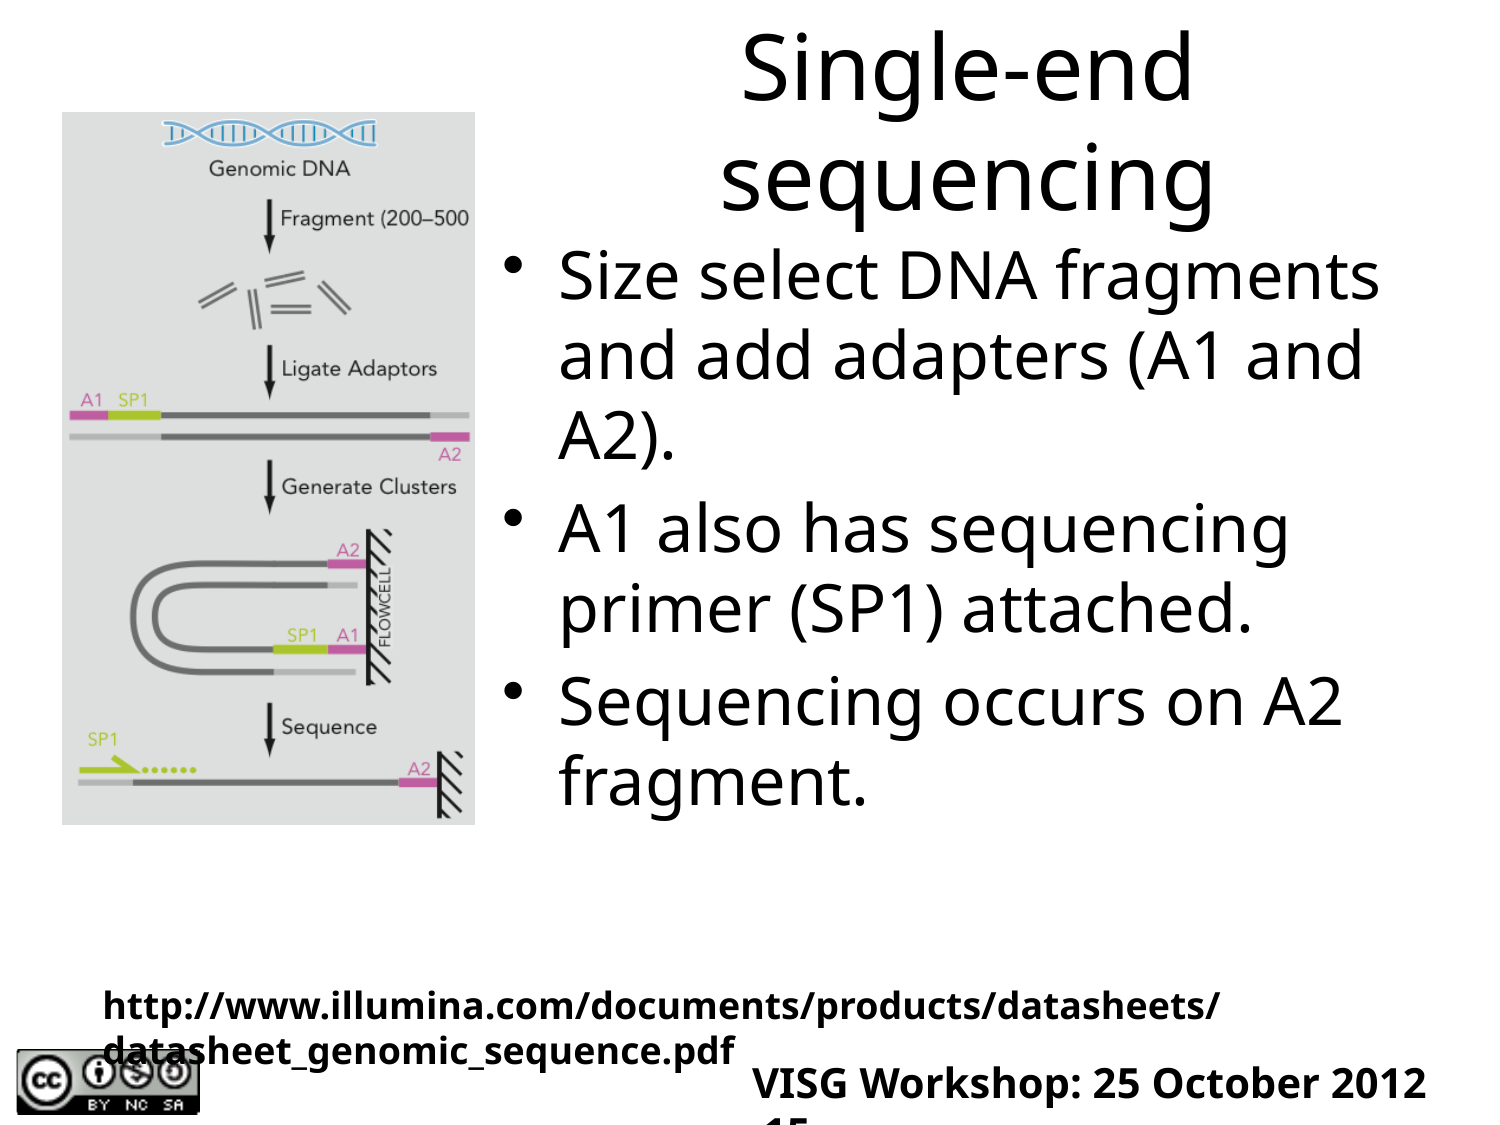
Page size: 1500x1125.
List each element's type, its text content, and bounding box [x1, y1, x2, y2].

title Single-end sequencing [499, 24, 1438, 213]
picture [16, 1049, 200, 1115]
text_box http://www.illumina.com/documents/products/datasheets/datasheet_genomic_sequence.pdf [87, 974, 1475, 1080]
picture [62, 112, 476, 826]
list Size select DNA fragments and add adapters (A1 and A2). A1 also has sequencing primer (SP1) attached. Sequencing occurs on A2 fragment. [487, 224, 1432, 901]
